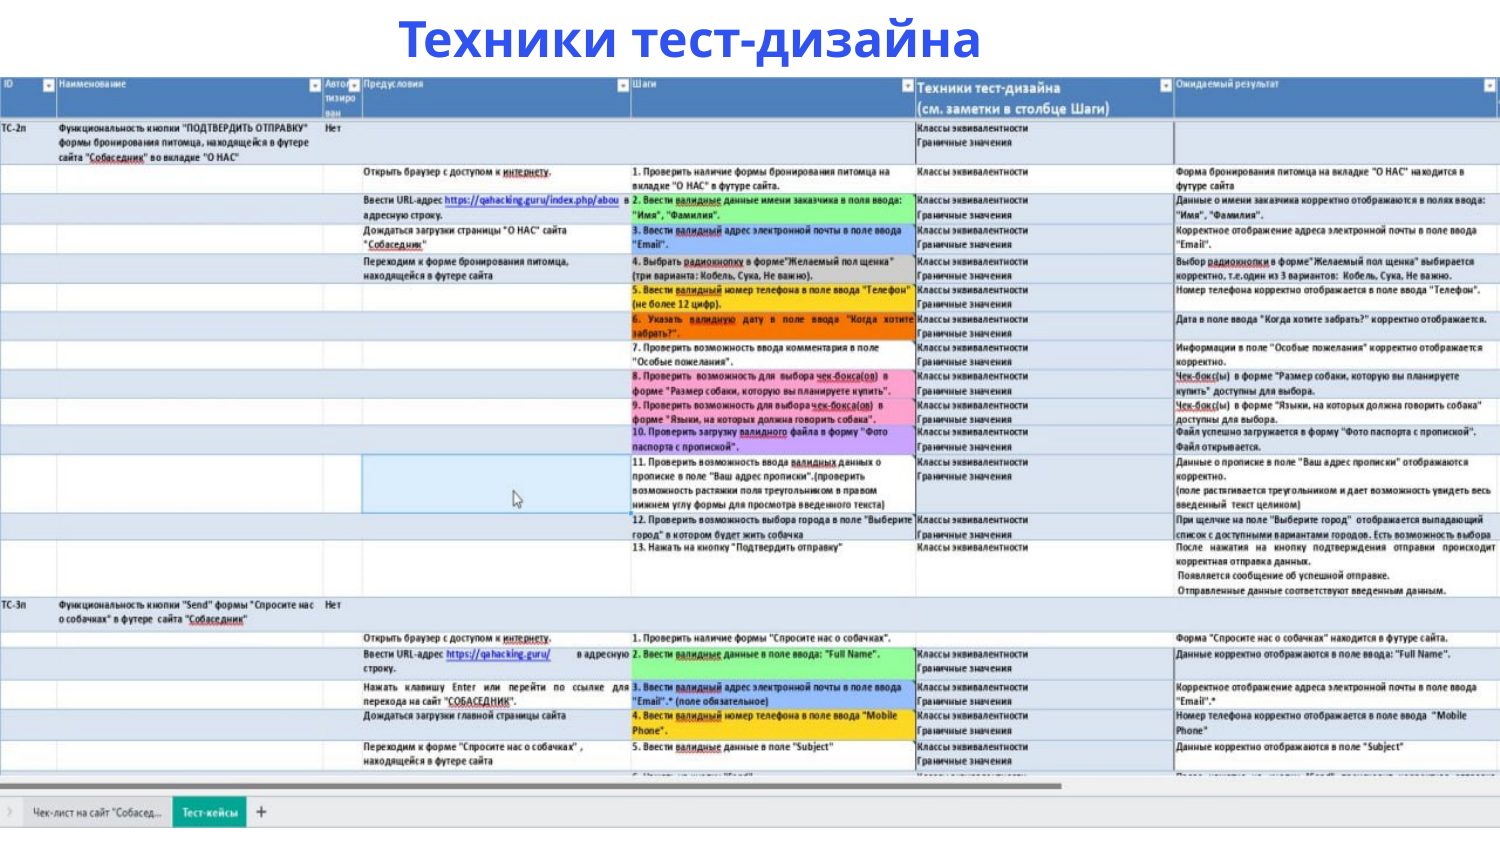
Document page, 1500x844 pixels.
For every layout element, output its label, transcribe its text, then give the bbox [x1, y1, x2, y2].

title Техники тест-дизайна [383, 0, 1500, 77]
picture [0, 77, 1500, 828]
